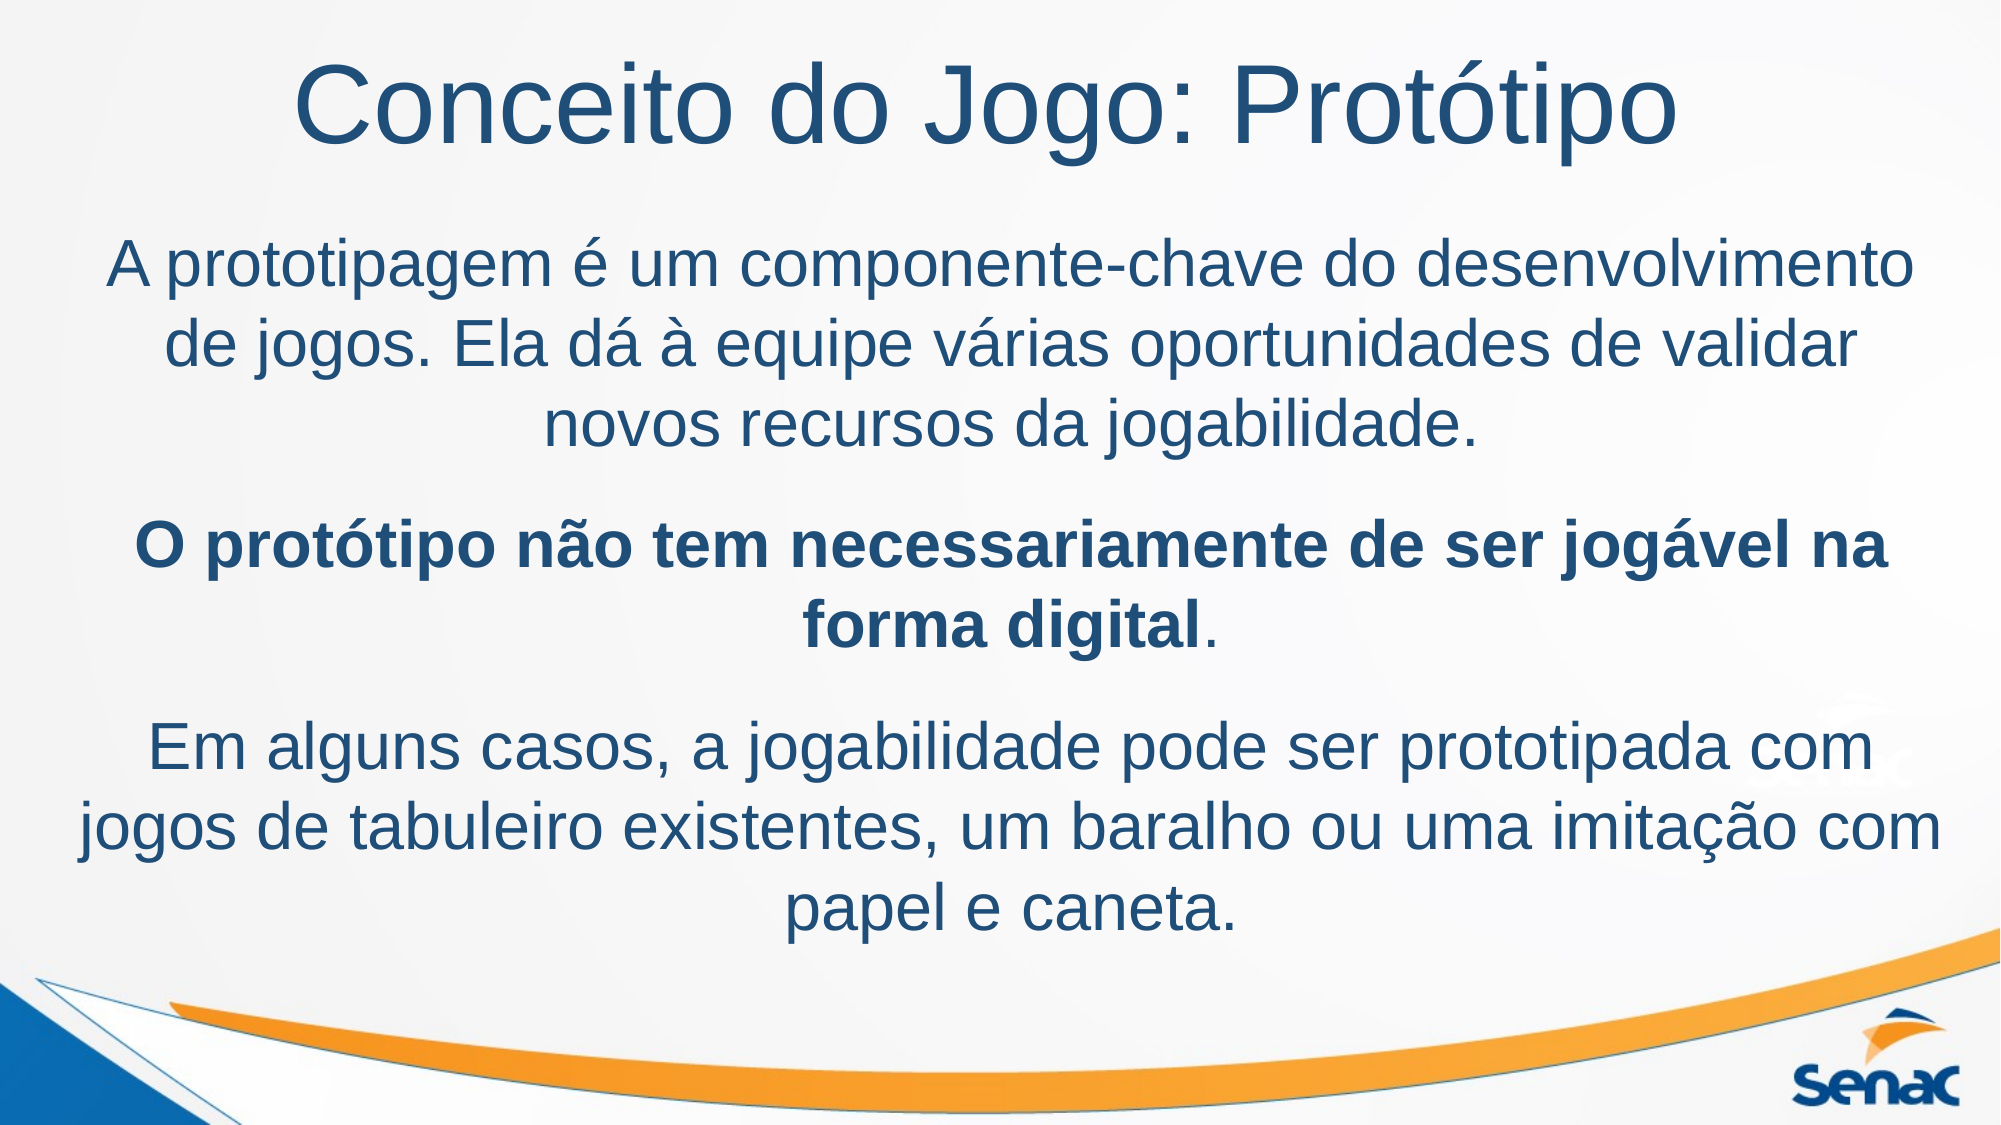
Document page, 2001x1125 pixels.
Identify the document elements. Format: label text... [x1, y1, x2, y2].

list A prototipagem é um componente-chave do desenvolvimento de jogos. Ela dá à equipe várias oportunidades de validar novos recursos da jogabilidade. O protótipo não tem necessariamente de ser jogável na forma digital. Em alguns casos, a jogabilidade pode ser prototipada com jogos de tabuleiro existentes, um baralho ou uma imitação com papel e caneta. [52, 211, 1973, 1048]
title Conceito do Jogo: Protótipo [0, 36, 1973, 178]
picture [0, 0, 2001, 1125]
